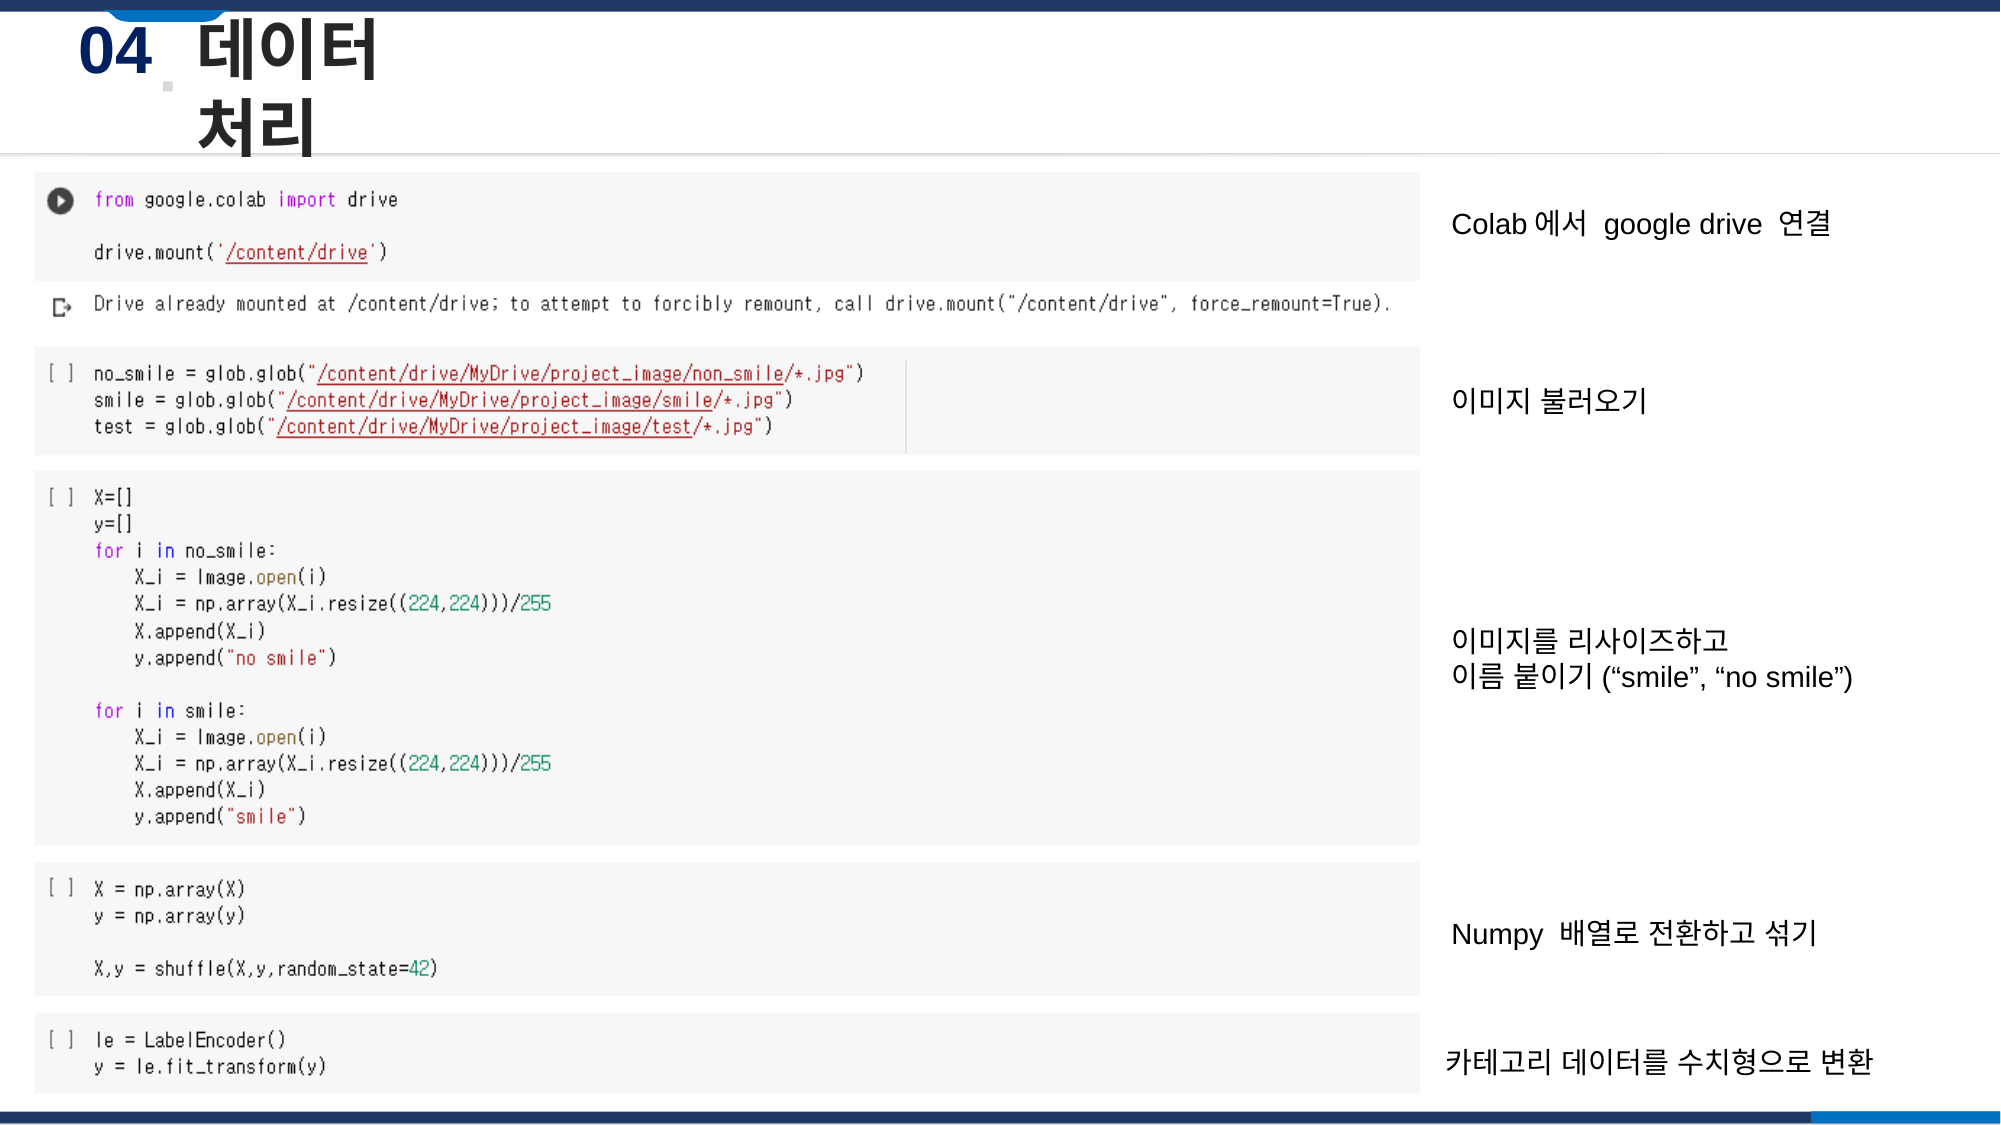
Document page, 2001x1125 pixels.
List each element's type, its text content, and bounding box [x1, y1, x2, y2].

text_box Numpy 배열로 전환하고 섞기 [1436, 908, 1884, 959]
picture [0, 154, 1998, 1105]
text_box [77, 45, 510, 129]
text_box Colab에서 google drive 연결 [1436, 197, 1896, 248]
text_box 이미지 불러오기 [1436, 375, 1858, 426]
text_box 이미지를 리사이즈하고 이름 붙이기(“smile”, “no smile”) [1436, 616, 1976, 701]
text_box 카테고리 데이터를 수치형으로 변환 [1430, 1037, 1949, 1088]
